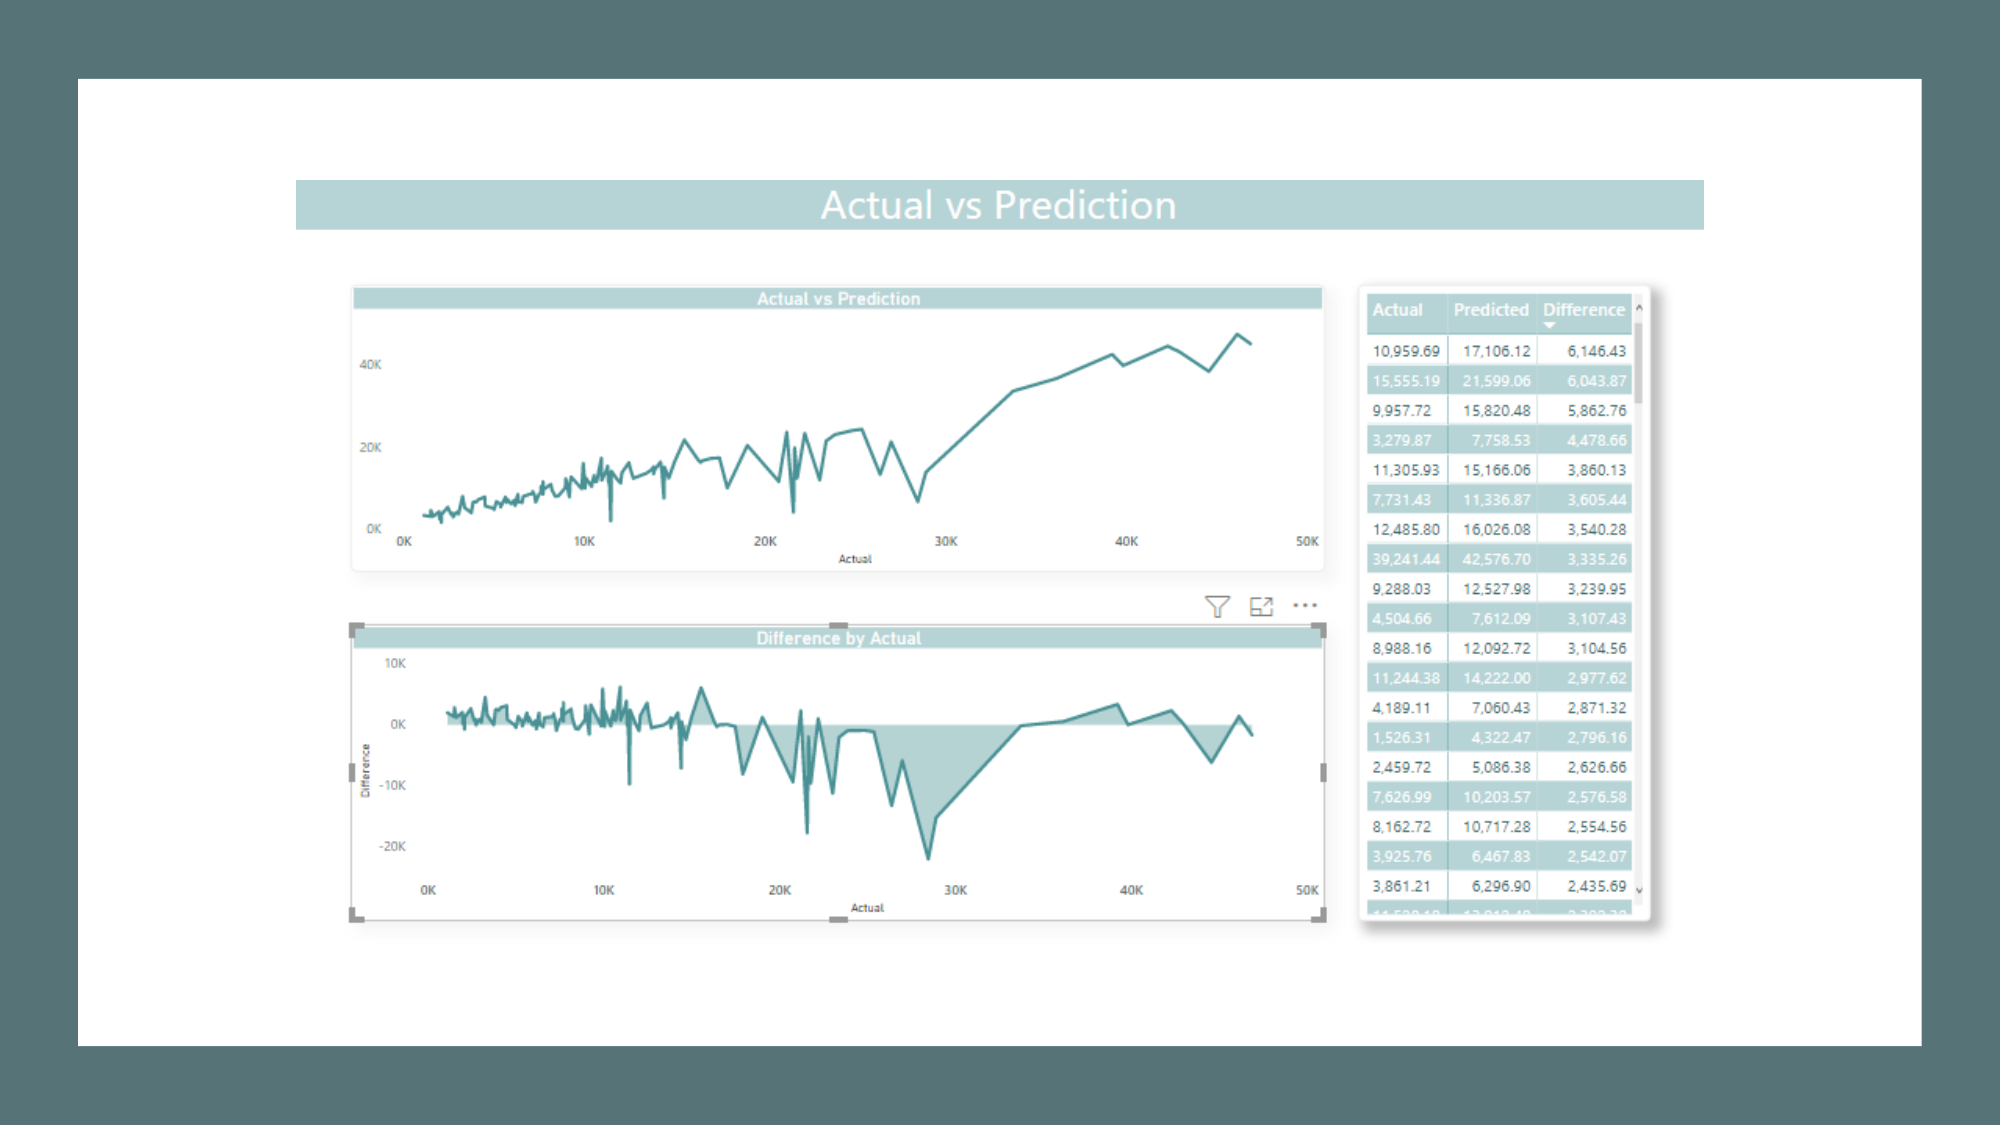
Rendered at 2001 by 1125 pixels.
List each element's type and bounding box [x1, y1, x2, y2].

text_box [77, 78, 1923, 1047]
picture [296, 180, 1704, 945]
text_box [0, 0, 2000, 1125]
